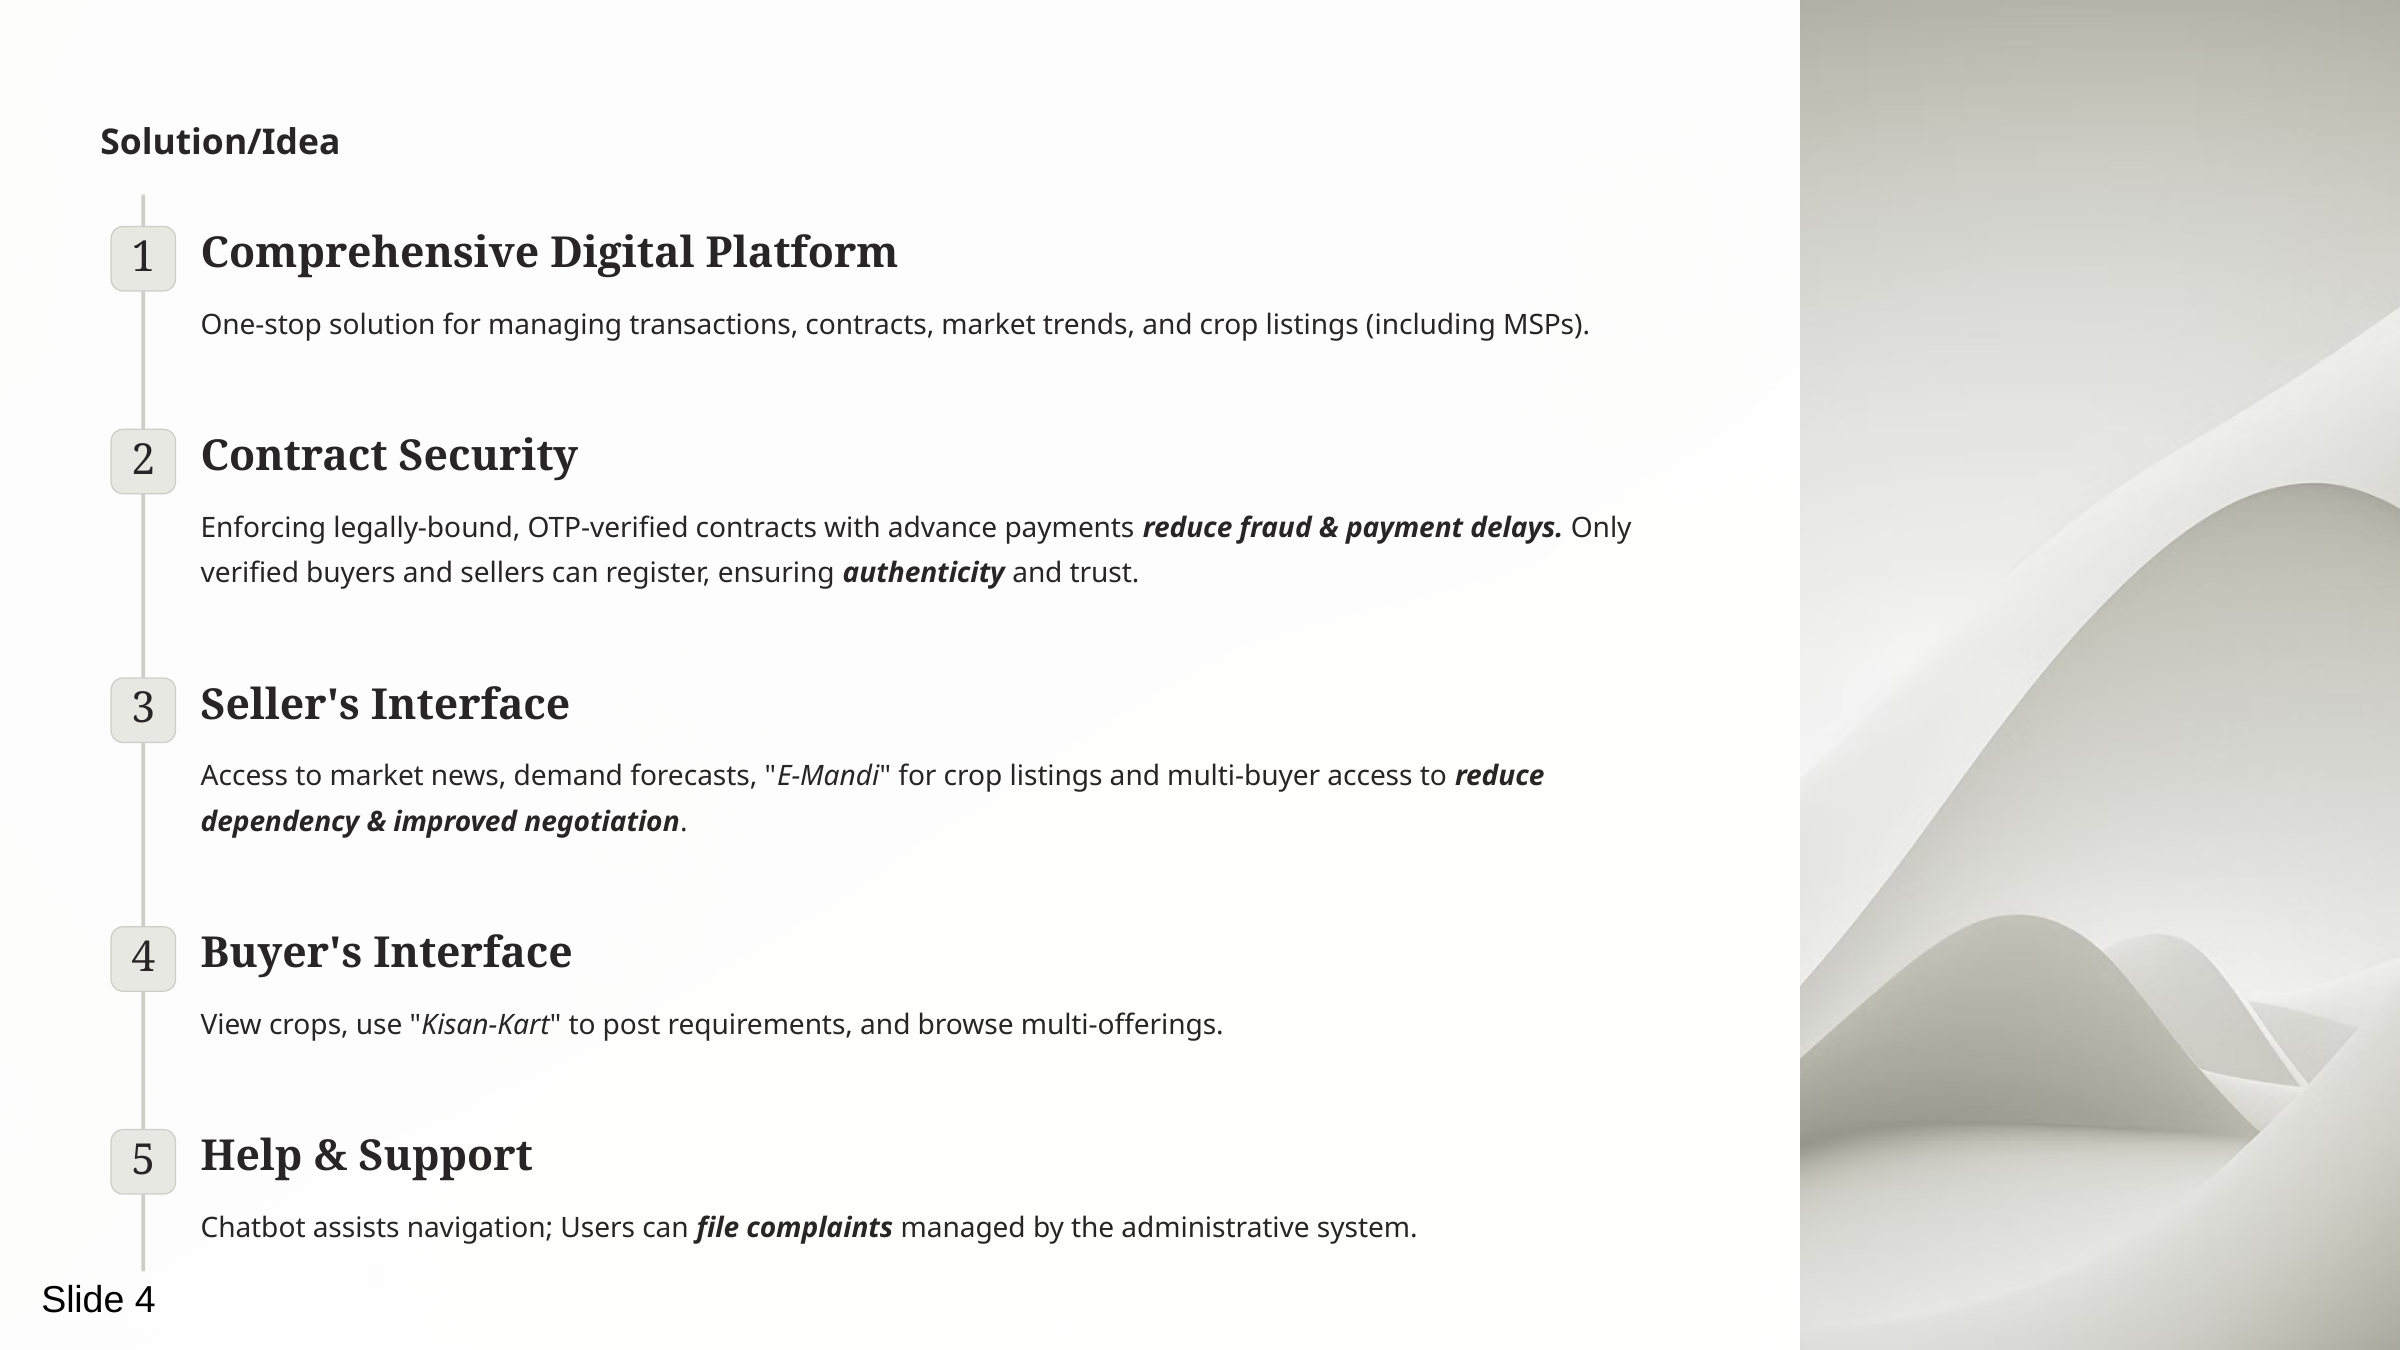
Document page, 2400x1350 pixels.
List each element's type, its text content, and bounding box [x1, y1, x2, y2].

text_box 5 [131, 1140, 155, 1184]
text_box Access to market news, demand forecasts, "E-Mandi" for crop listings and multi-buyer access to reduce dependency & improved negotiation. [200, 745, 1700, 838]
text_box Comprehensive Digital Platform [200, 222, 916, 277]
text_box Buyer's Interface [200, 923, 631, 977]
text_box 2 [131, 440, 156, 484]
text_box [141, 992, 146, 1129]
text_box [111, 677, 176, 743]
text_box 4 [131, 937, 156, 981]
text_box View crops, use "Kisan-Kart" to post requirements, and browse multi-offerings. [200, 994, 1700, 1041]
text_box One-stop solution for managing transactions, contracts, market trends, and crop listings (including MSPs). [200, 293, 1700, 340]
text_box Help & Support [200, 1126, 631, 1180]
text_box 3 [131, 688, 156, 732]
text_box [141, 494, 146, 677]
text_box [111, 429, 176, 494]
text_box [111, 1129, 176, 1195]
text_box [141, 291, 146, 429]
text_box Solution/Idea [100, 104, 1700, 162]
text_box Contract Security [200, 425, 631, 480]
text_box Enforcing legally-bound, OTP-verified contracts with advance payments reduce fraud & payment delays. Only verified buyers and sellers can register, ensuring authenticity and trust. [200, 496, 1700, 589]
text_box Seller's Interface [200, 674, 631, 729]
text_box [141, 194, 146, 226]
text_box 1 [134, 237, 153, 281]
text_box [111, 926, 176, 992]
picture [1799, 0, 2400, 1350]
text_box Slide 4 [26, 1267, 171, 1328]
text_box [141, 1195, 146, 1267]
text_box [111, 226, 176, 291]
text_box Chatbot assists navigation; Users can file complaints managed by the administrative system. [200, 1197, 1700, 1243]
text_box [141, 743, 146, 926]
